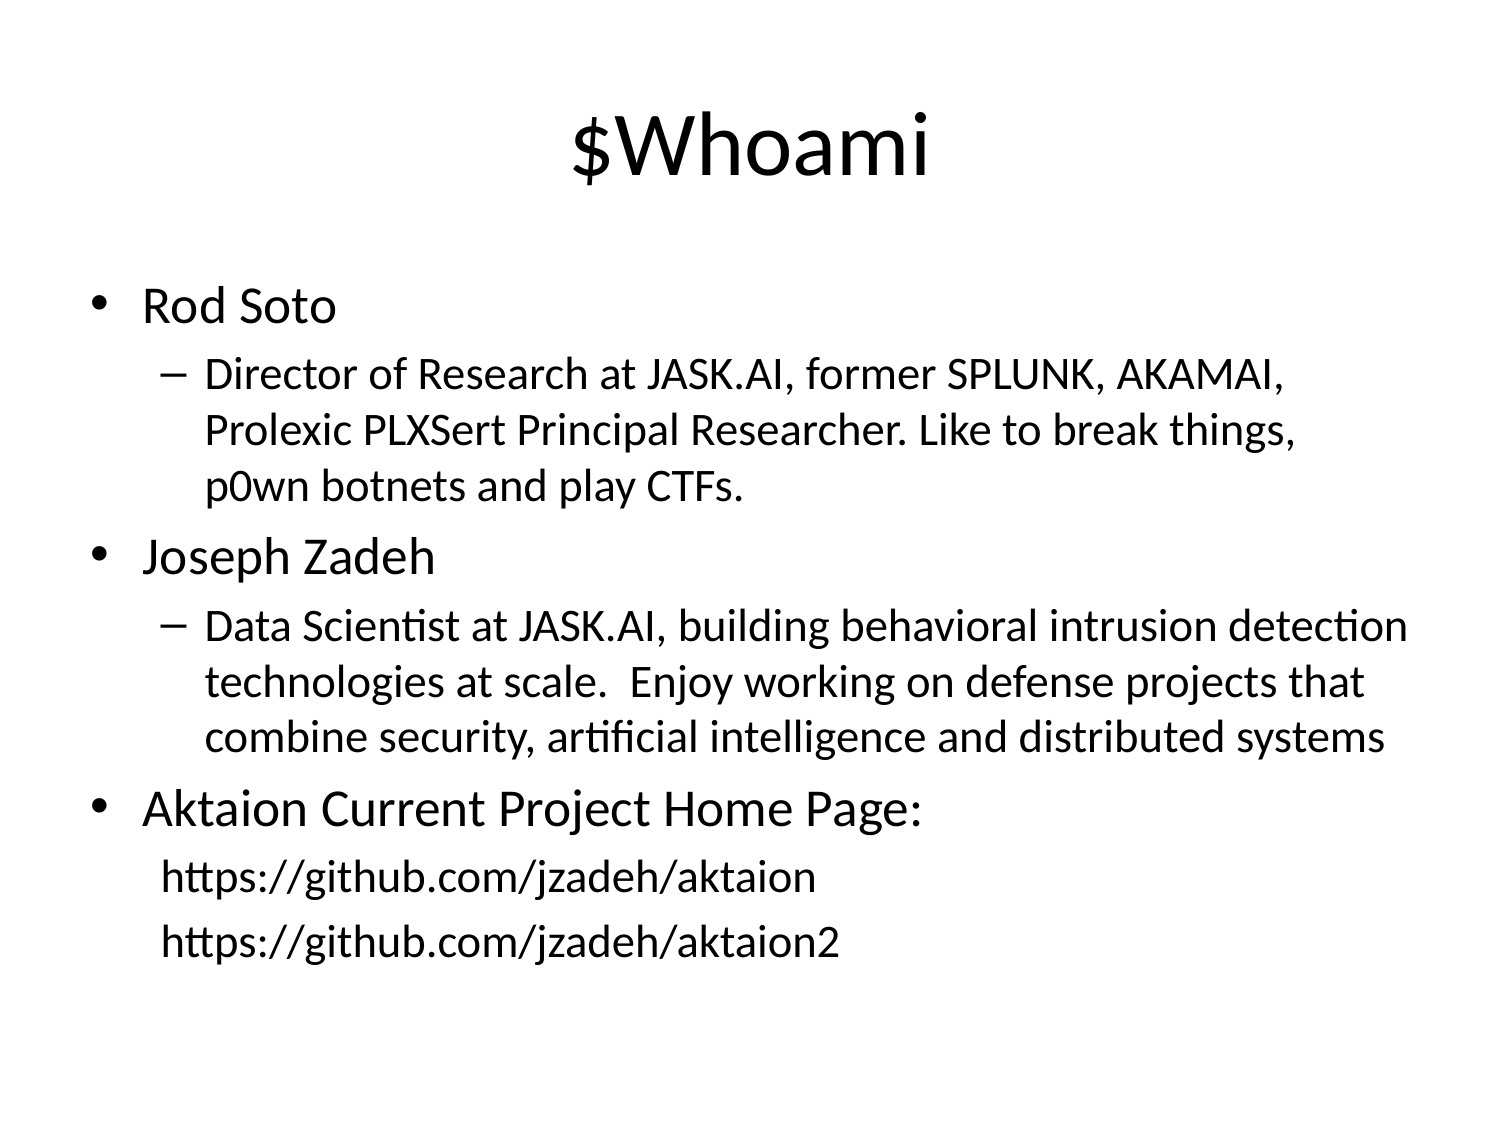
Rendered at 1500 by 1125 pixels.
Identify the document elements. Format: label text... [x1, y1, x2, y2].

list Rod Soto Director of Research at JASK.AI, former SPLUNK, AKAMAI, Prolexic PLXSert Principal Researcher. Like to break things, p0wn botnets and play CTFs. Joseph Zadeh Data Scientist at JASK.AI, building behavioral intrusion detection technologies at scale. Enjoy working on defense projects that combine security, artificial intelligence and distributed systems Aktaion Current Project Home Page: https://github.com/jzadeh/aktaion https://github.com/jzadeh/aktaion2 [75, 262, 1425, 1005]
title $Whoami [75, 45, 1425, 233]
